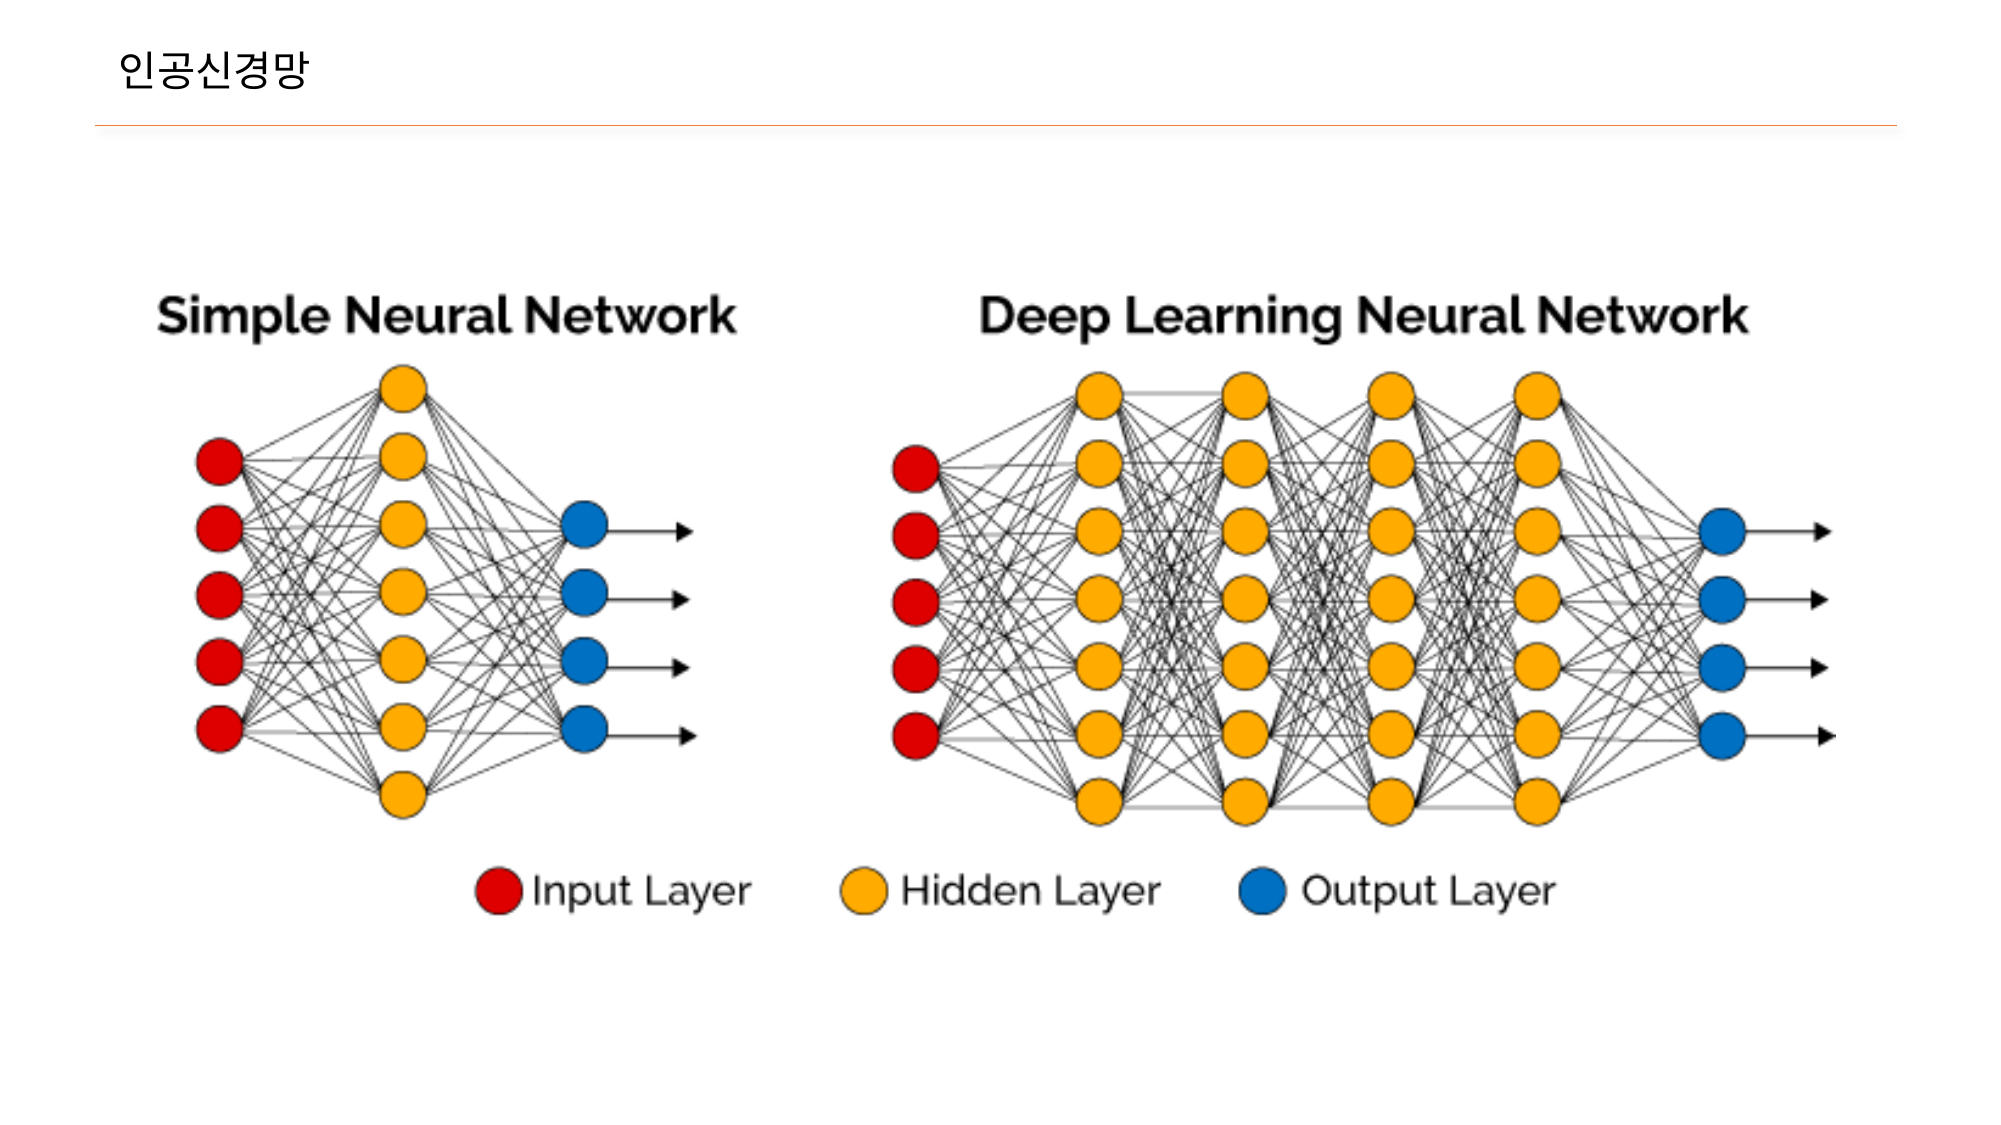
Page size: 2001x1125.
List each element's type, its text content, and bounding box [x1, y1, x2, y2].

picture [156, 287, 1836, 918]
text_box 인공신경망 [103, 36, 326, 102]
